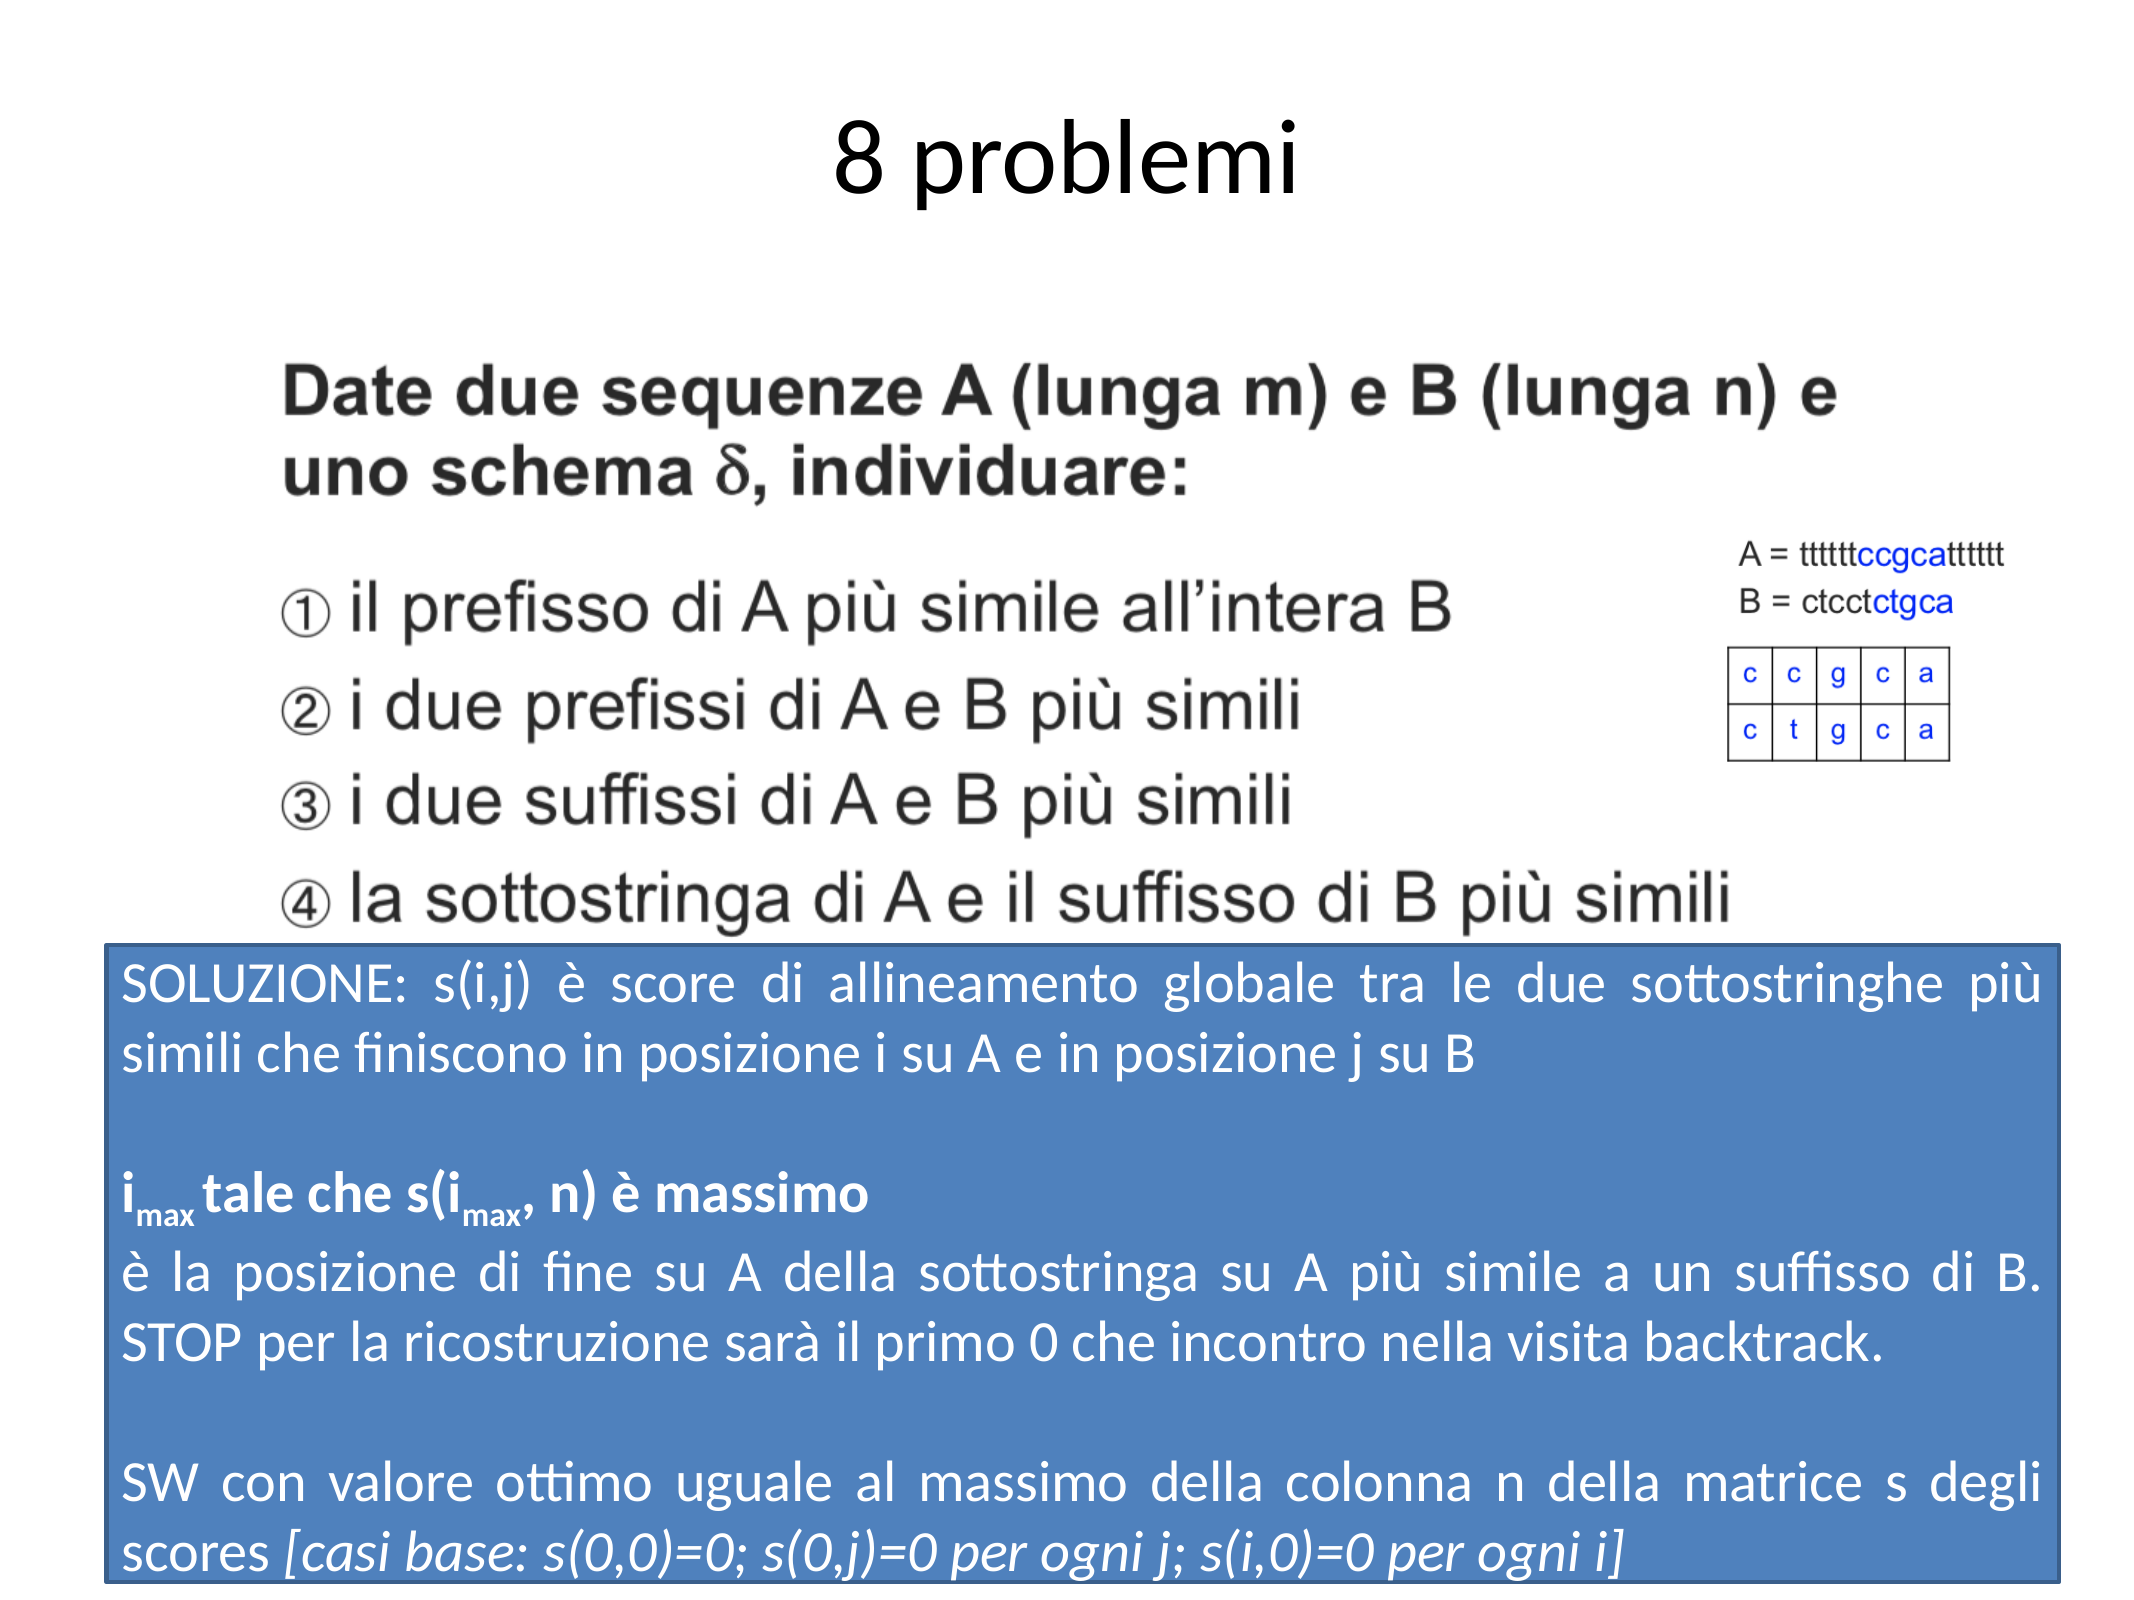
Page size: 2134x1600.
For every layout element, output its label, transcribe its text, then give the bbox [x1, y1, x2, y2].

picture [174, 316, 2059, 1402]
title 8 problemi [106, 17, 2027, 285]
text_box SOLUZIONE: s(i,j) è score di allineamento globale tra le due sottostringhe più simili che finiscono in posizione i su A e in posizione j su B imax tale che s(imax, n) è massimo è la posizione di fine su A della sottostringa su A più simile a un suffisso di B. STOP per la ricostruzione sarà il primo 0 che incontro nella visita backtrack. SW con valore ottimo uguale al massimo della colonna n della matrice s degli scores [casi base: s(0,0)=0; s(0,j)=0 per ogni j; s(i,0)=0 per ogni i] [104, 943, 2061, 1584]
